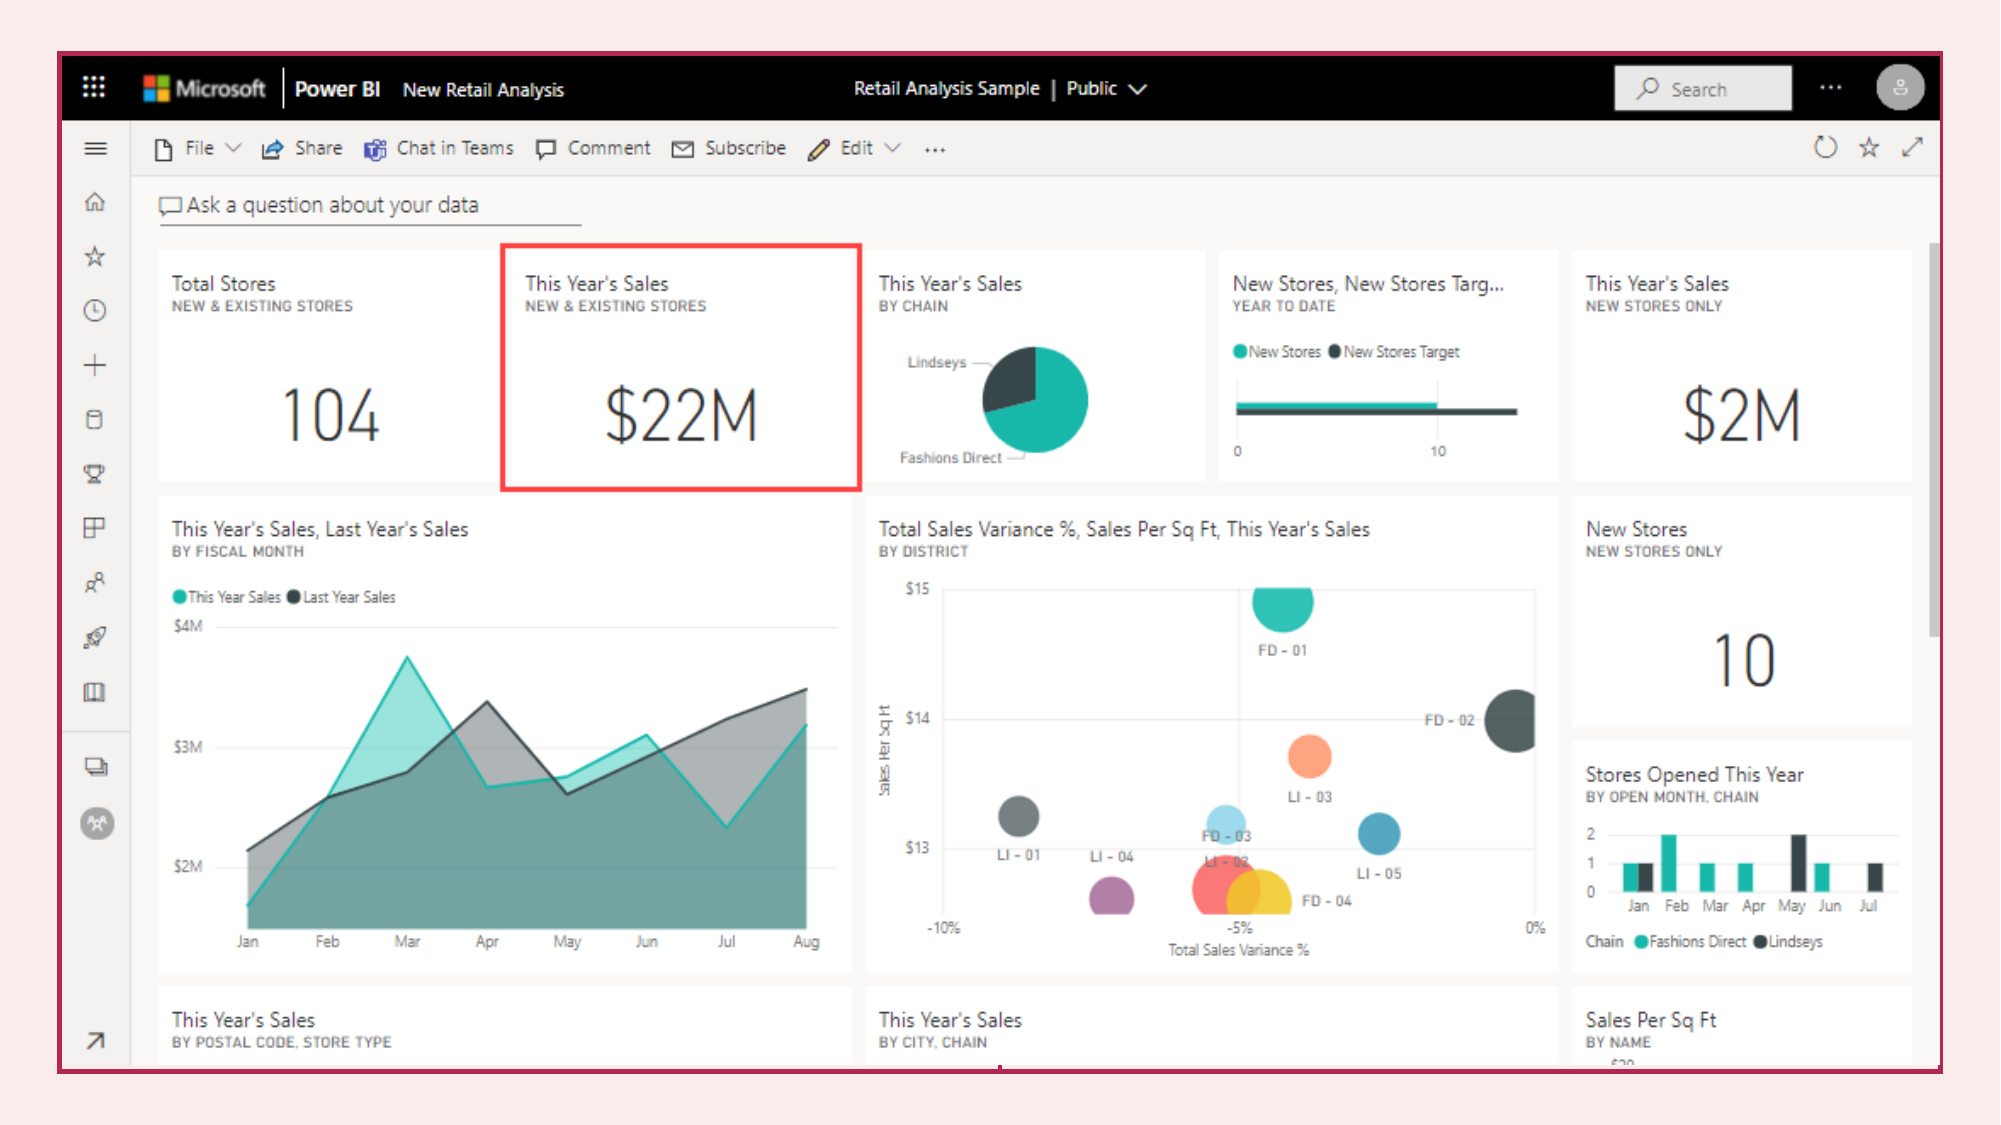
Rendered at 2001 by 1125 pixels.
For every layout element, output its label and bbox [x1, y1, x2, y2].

picture [62, 56, 1940, 1065]
